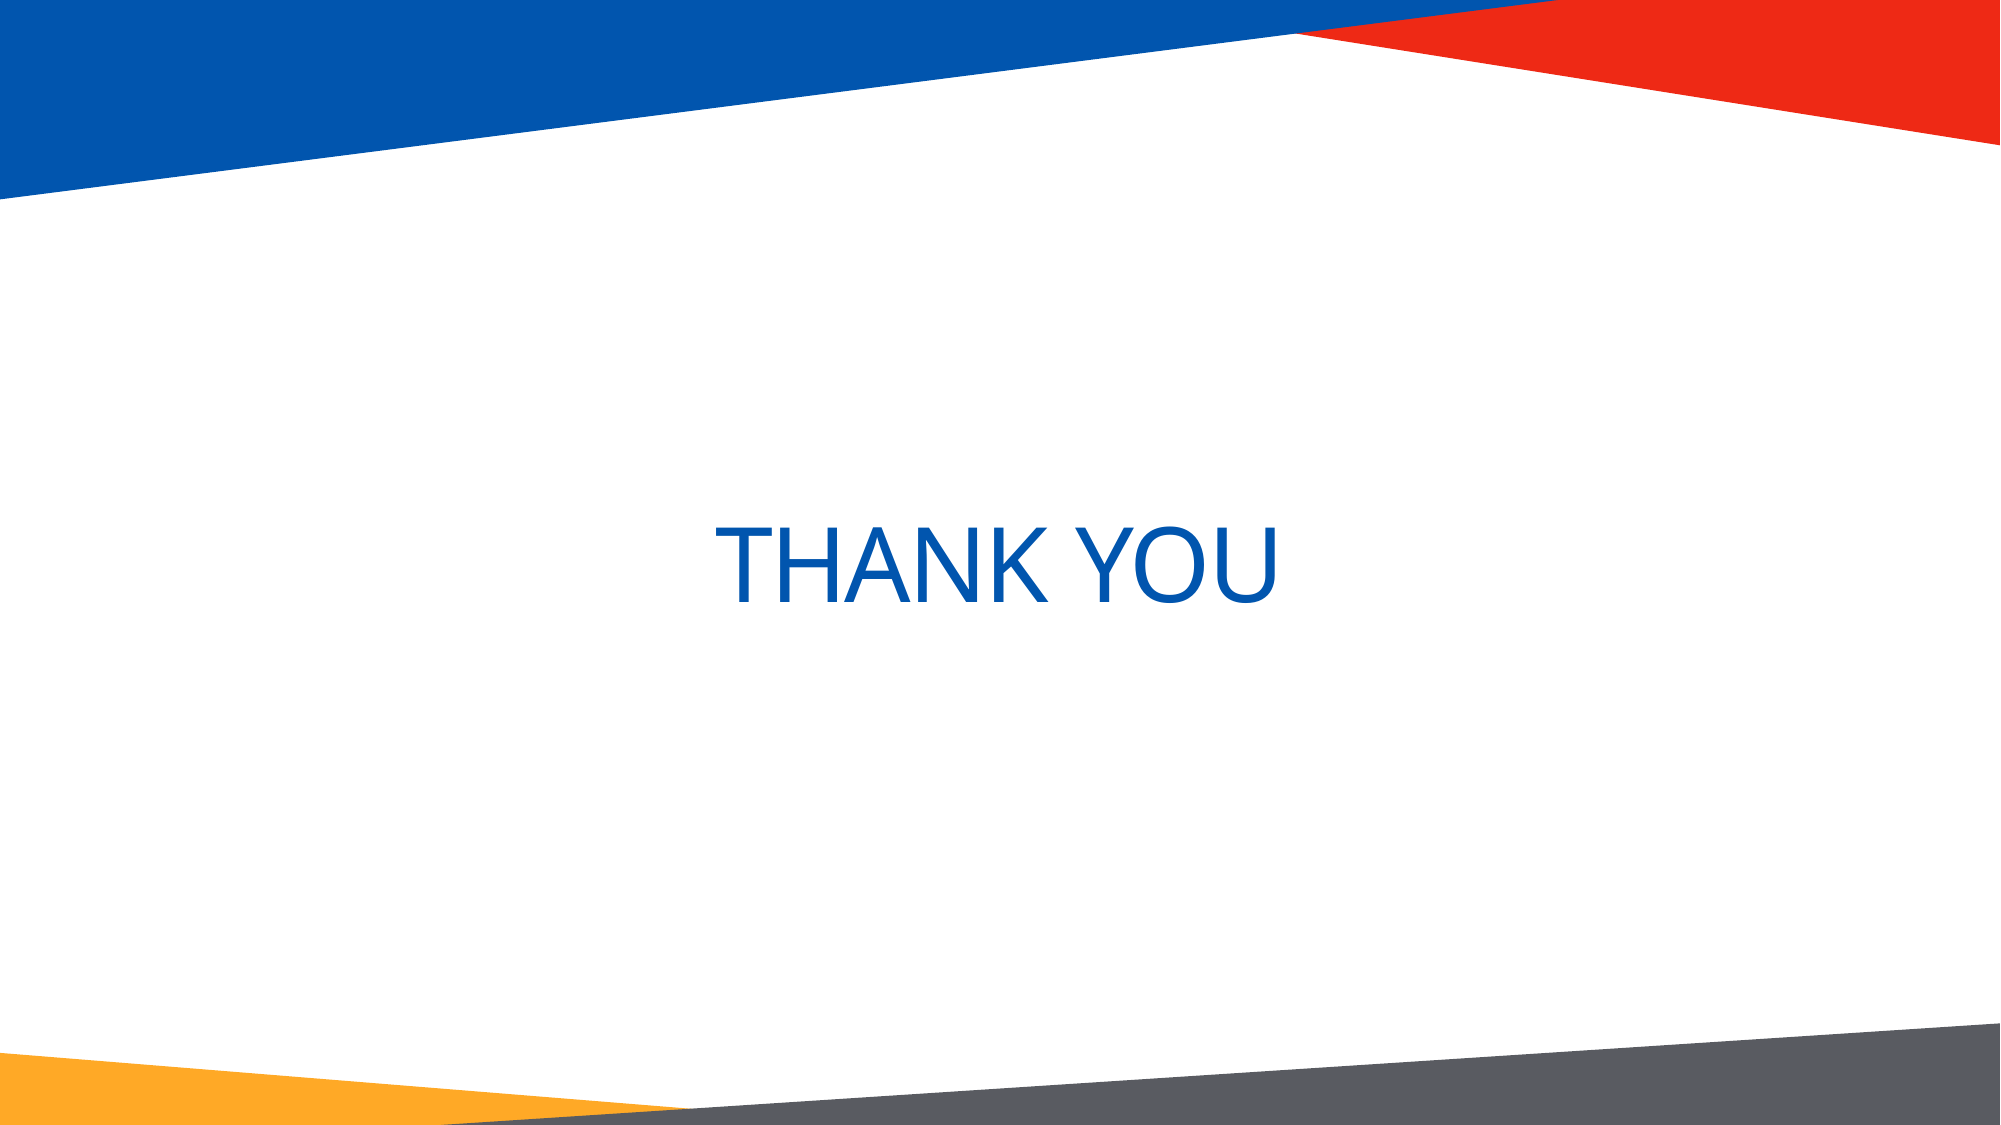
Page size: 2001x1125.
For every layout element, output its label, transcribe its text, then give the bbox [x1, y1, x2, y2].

text_box THANK YOU [450, 490, 1550, 635]
